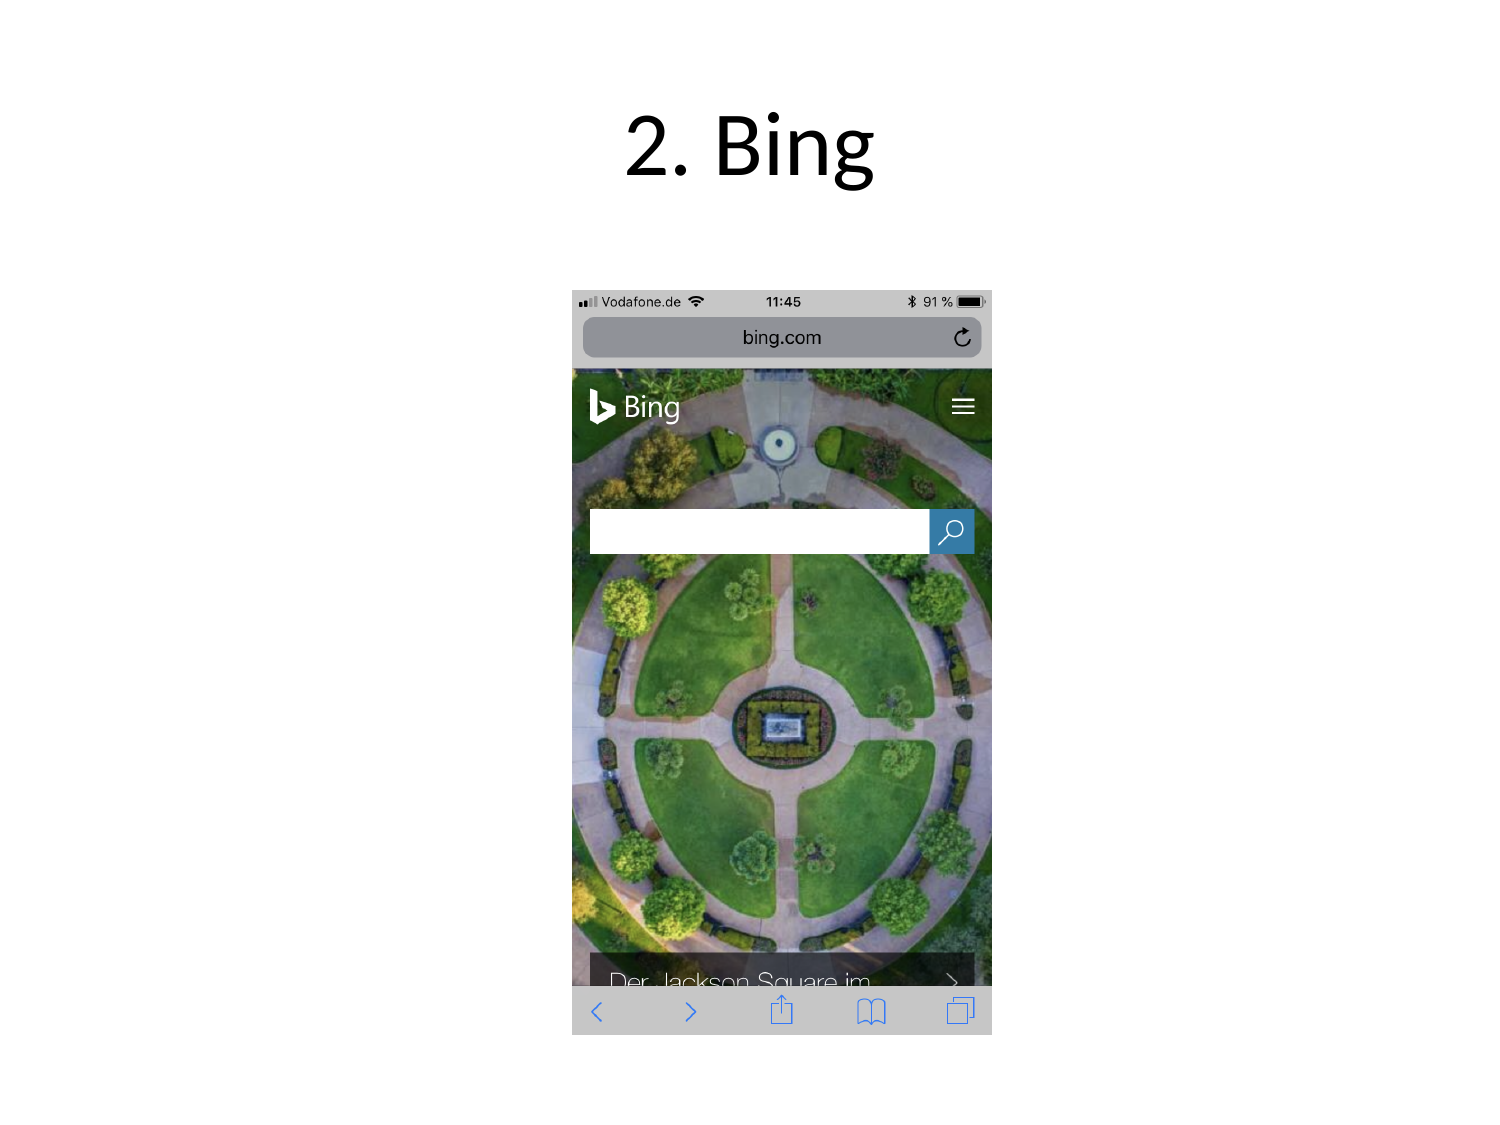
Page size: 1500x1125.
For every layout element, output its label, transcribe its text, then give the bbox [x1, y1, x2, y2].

title 2. Bing [75, 45, 1425, 233]
picture [572, 290, 992, 1036]
